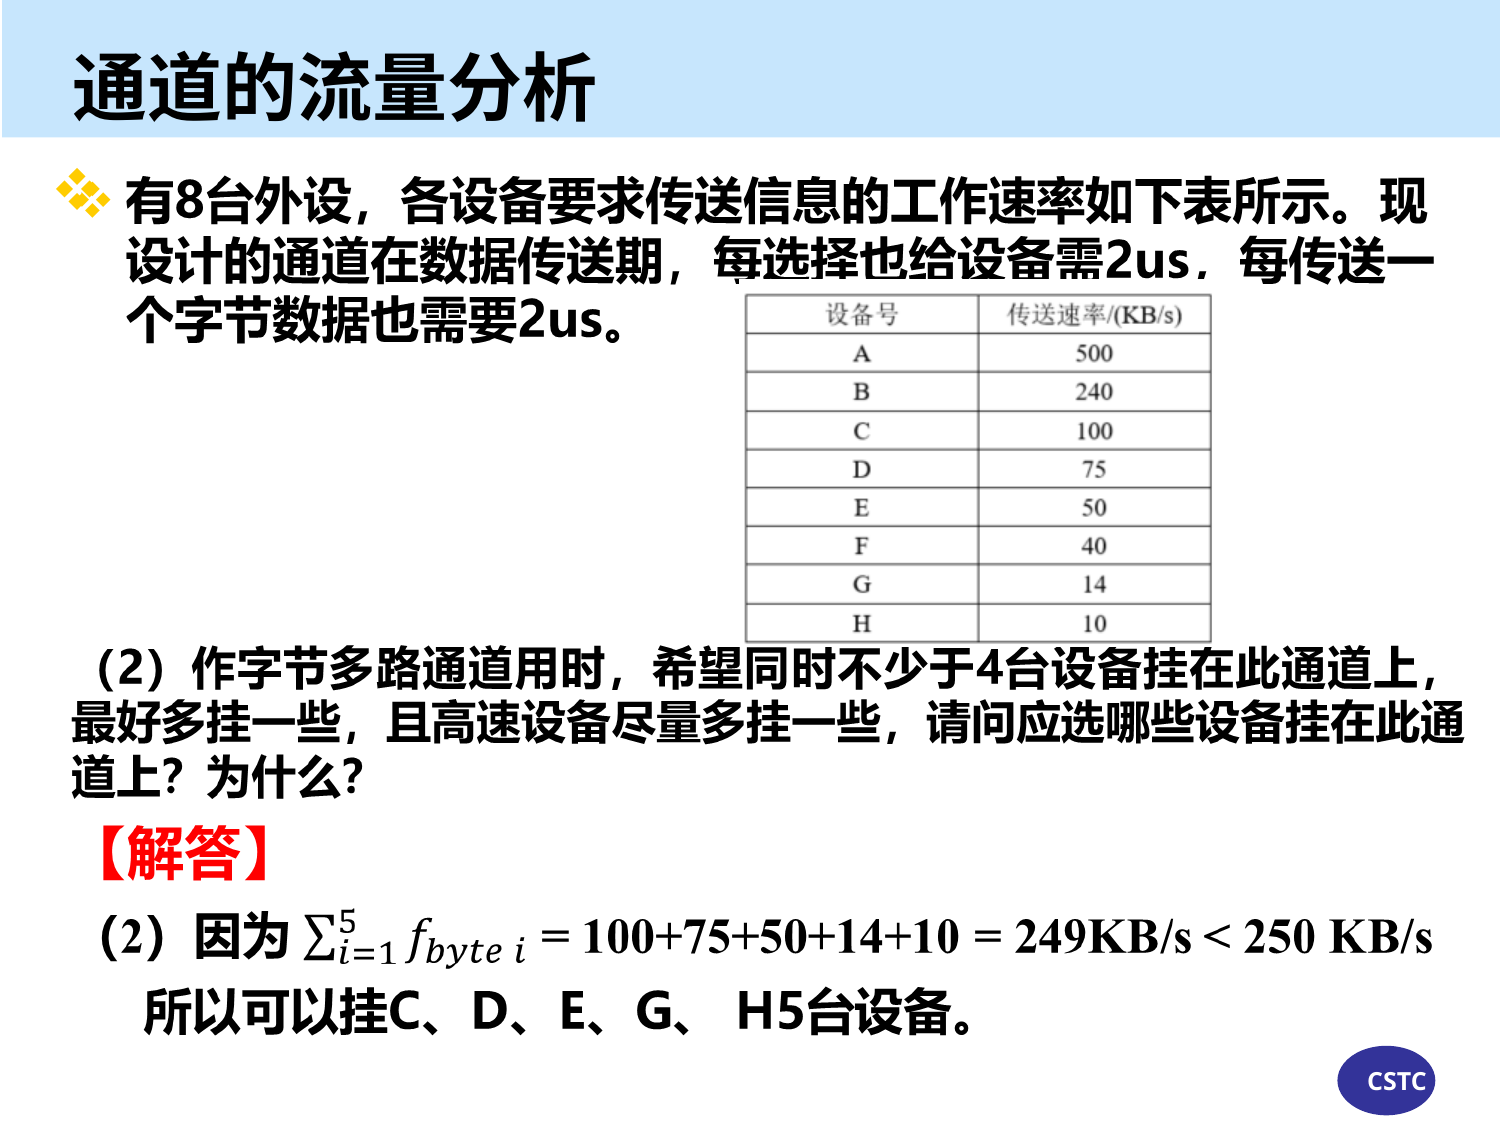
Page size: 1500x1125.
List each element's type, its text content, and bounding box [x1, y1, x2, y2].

picture [739, 279, 1221, 647]
text_box 通道的流量分析 [57, 32, 613, 138]
list [35, 153, 1491, 1099]
